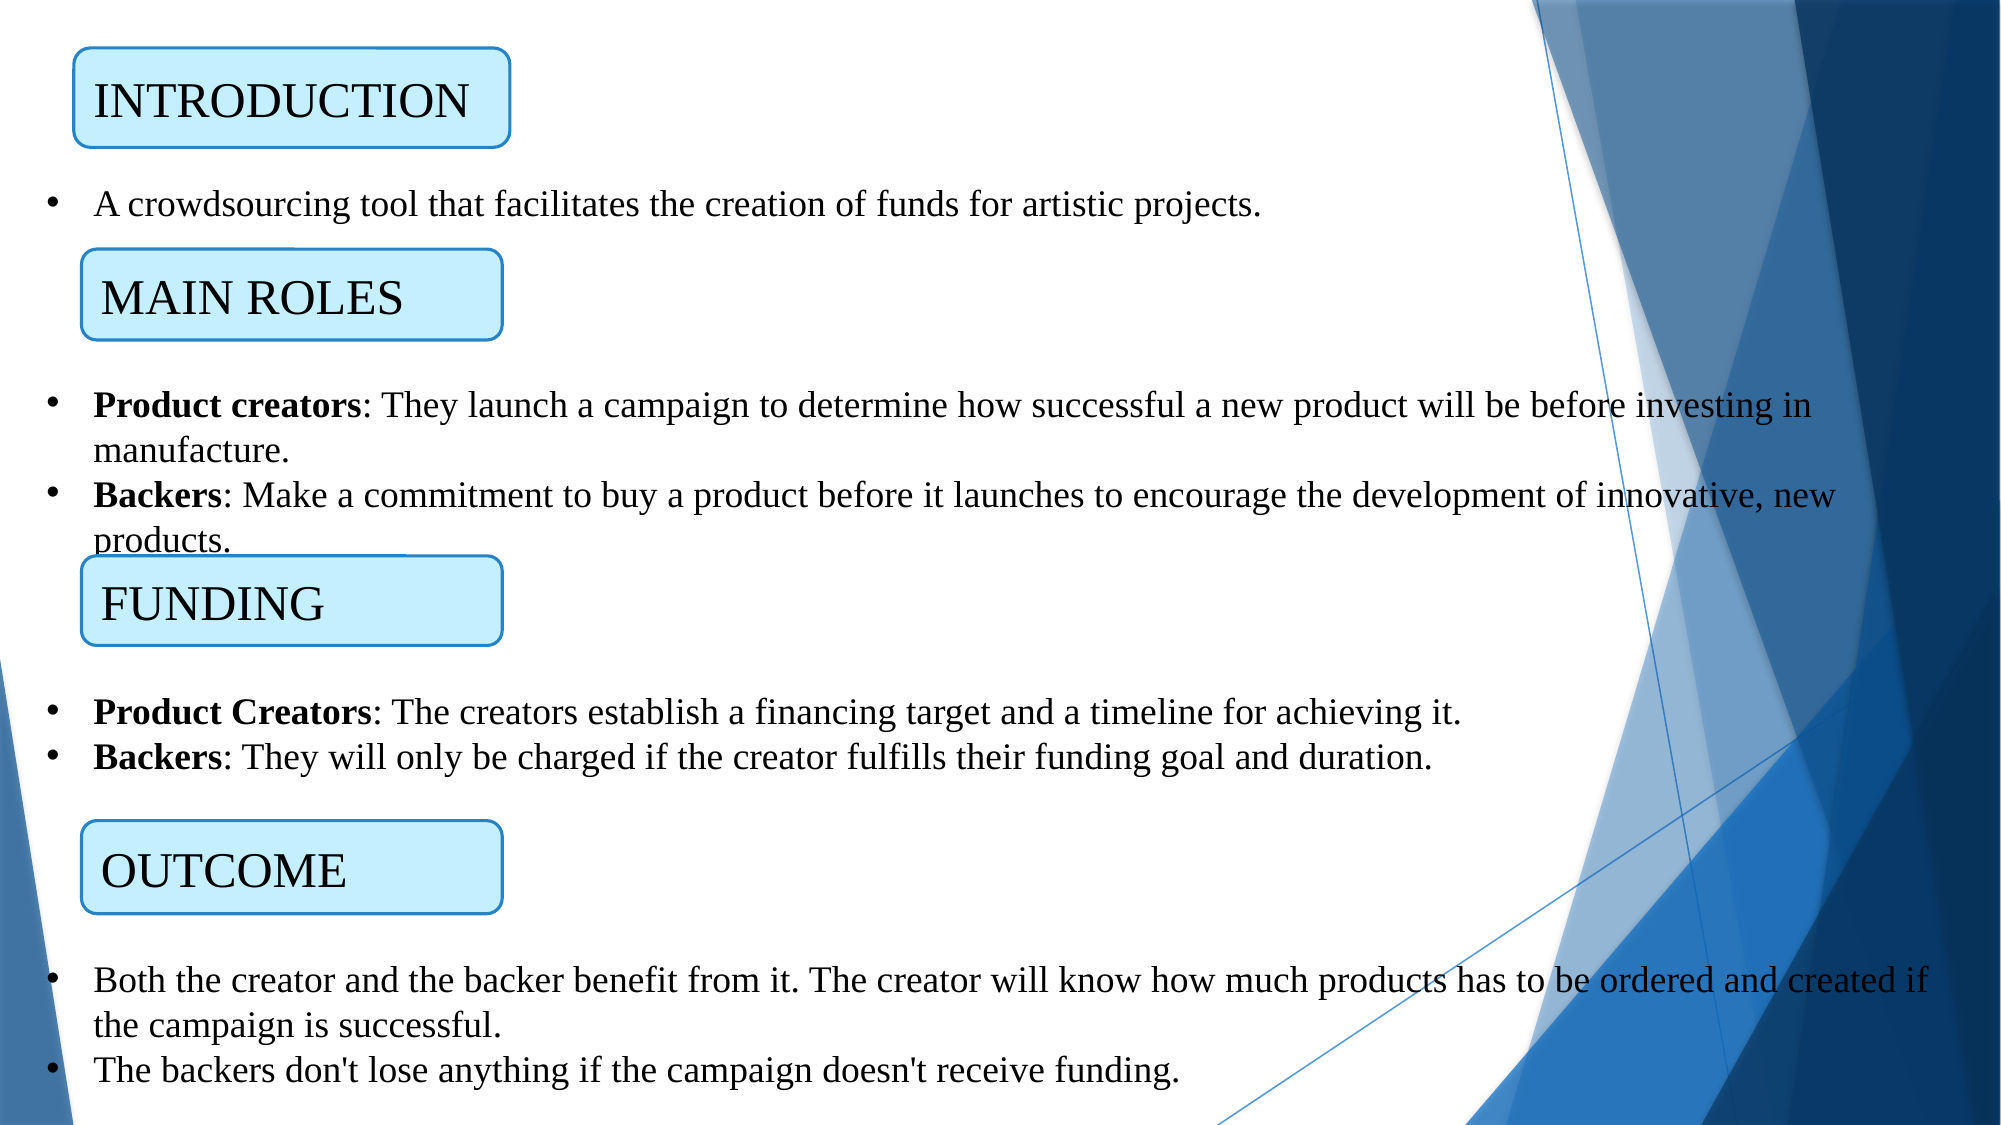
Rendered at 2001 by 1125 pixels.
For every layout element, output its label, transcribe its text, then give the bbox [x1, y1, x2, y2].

text_box Both the creator and the backer benefit from it. The creator will know how much products has to be ordered and created if the campaign is successful. The backers don't lose anything if the campaign doesn't receive funding. [31, 947, 1981, 1097]
text_box OUTCOME [79, 819, 504, 916]
text_box MAIN ROLES [79, 247, 504, 342]
text_box INTRODUCTION [72, 46, 512, 149]
text_box Product creators: They launch a campaign to determine how successful a new product will be before investing in manufacture. Backers: Make a commitment to buy a product before it launches to encourage the development of innovative, new products. [31, 372, 2000, 567]
text_box Product Creators: The creators establish a financing target and a timeline for achieving it. Backers: They will only be charged if the creator fulfills their funding goal and duration. [31, 679, 1955, 785]
text_box FUNDING [79, 554, 504, 647]
text_box A crowdsourcing tool that facilitates the creation of funds for artistic projects. [31, 171, 1449, 232]
